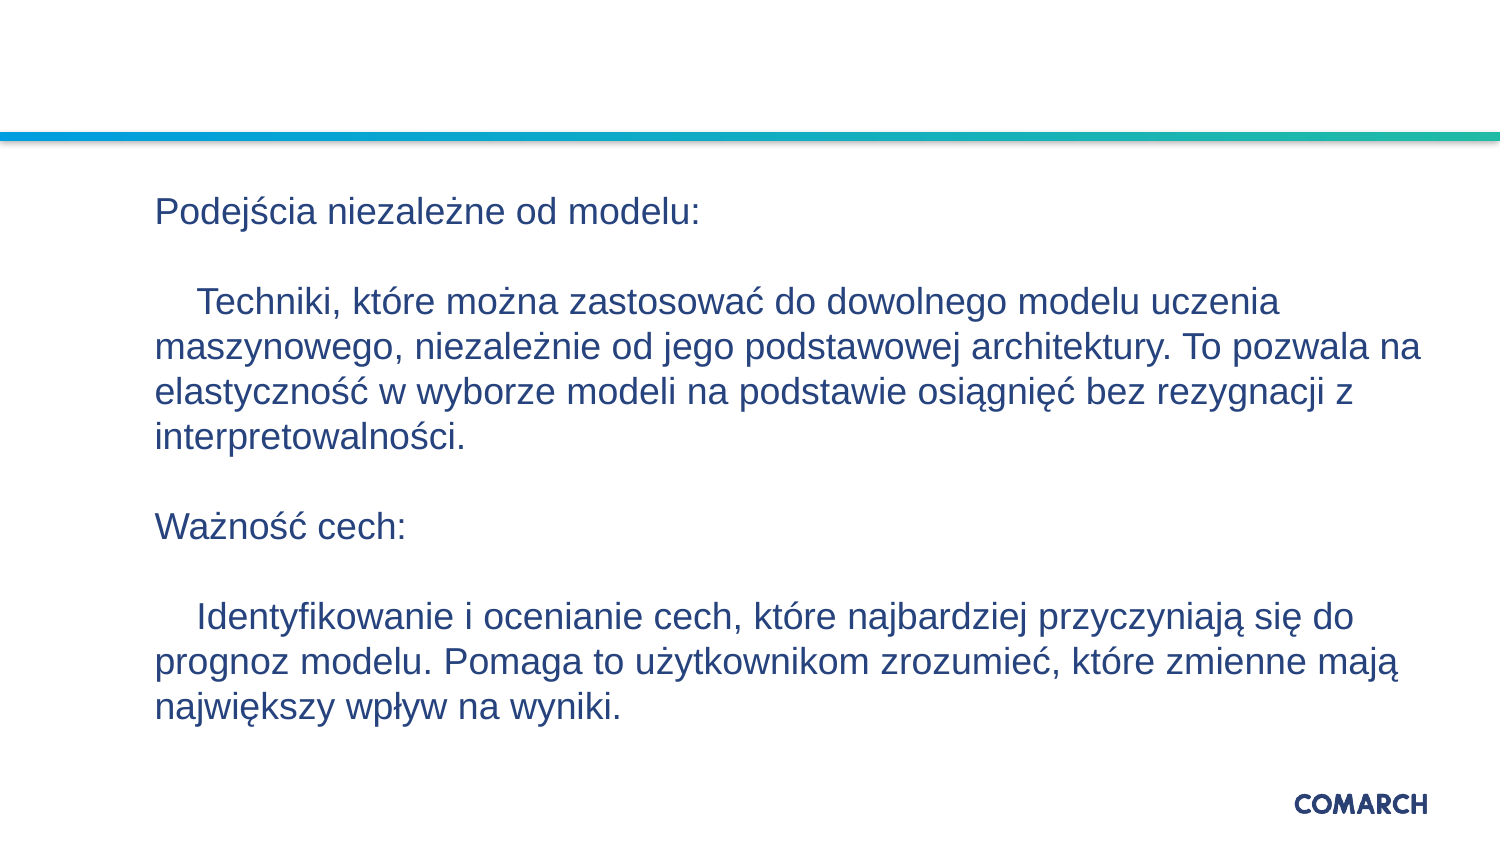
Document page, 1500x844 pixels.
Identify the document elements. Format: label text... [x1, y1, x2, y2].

picture [1294, 793, 1427, 814]
text_box Podejścia niezależne od modelu: Techniki, które można zastosować do dowolnego modelu uczenia maszynowego, niezależnie od jego podstawowej architektury. To pozwala na elastyczność w wyborze modeli na podstawie osiągnięć bez rezygnacji z interpretowalności. Ważność cech: Identyfikowanie i ocenianie cech, które najbardziej przyczyniają się do prognoz modelu. Pomaga to użytkownikom zrozumieć, które zmienne mają największy wpływ na wyniki. [139, 179, 1444, 735]
